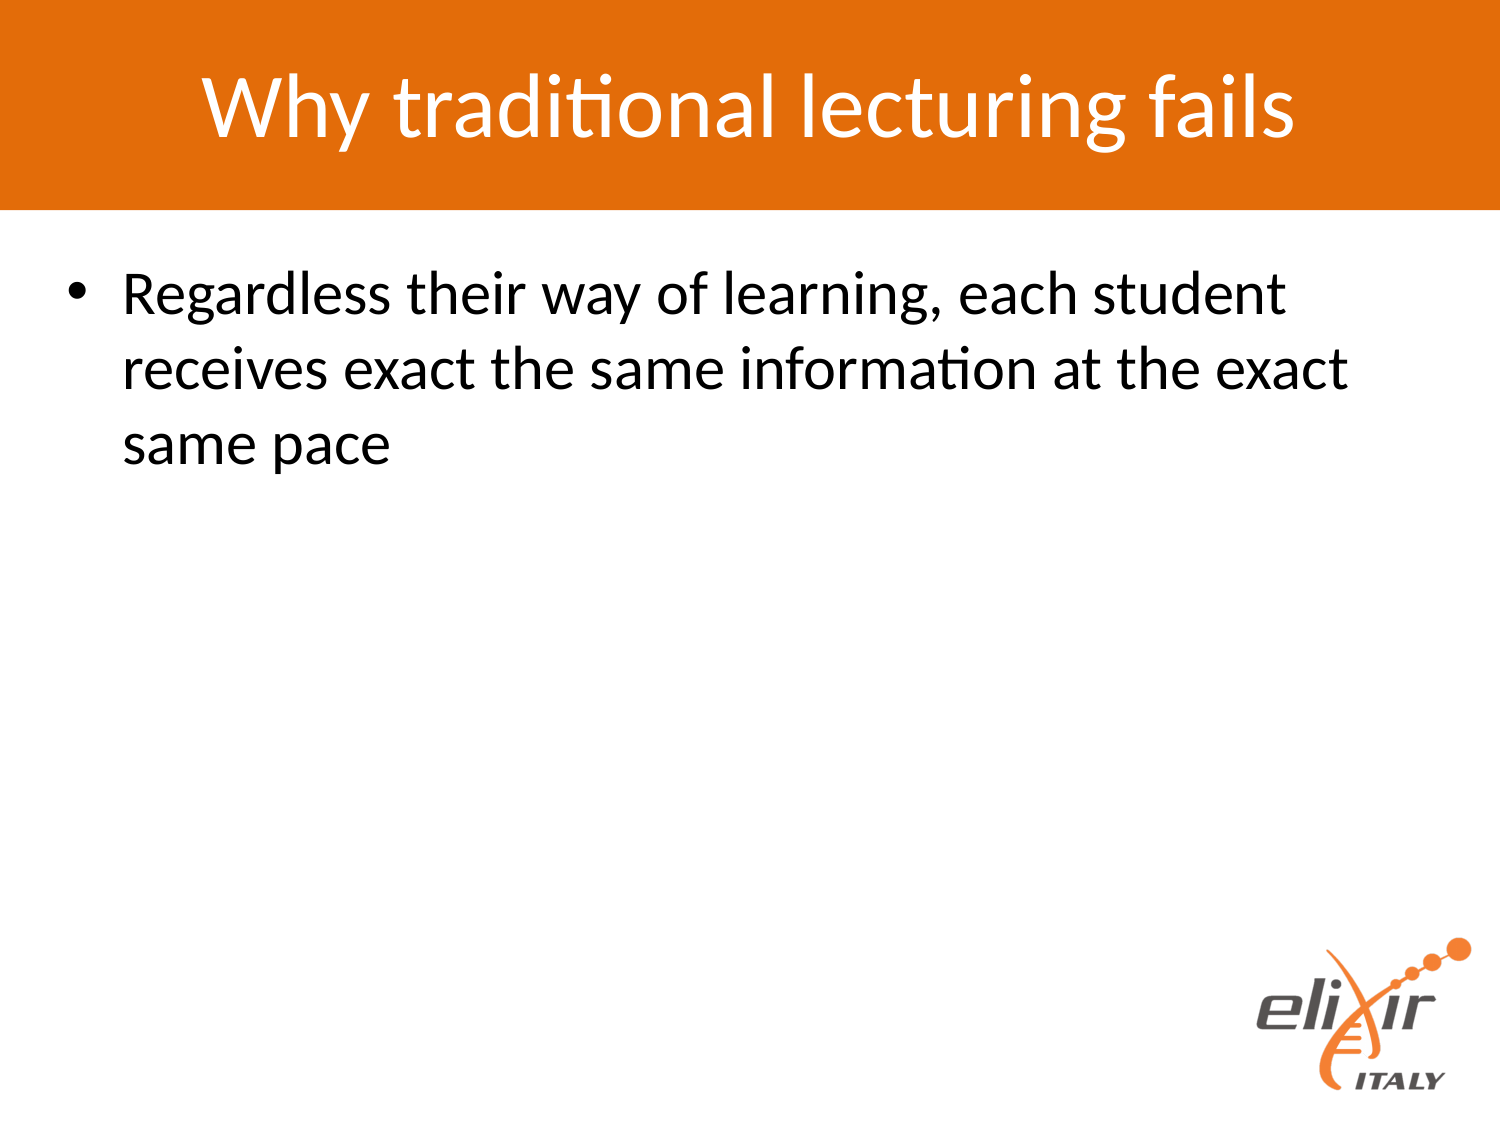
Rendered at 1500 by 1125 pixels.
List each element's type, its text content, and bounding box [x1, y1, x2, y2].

text_box [0, 0, 1500, 211]
picture [1229, 914, 1500, 1125]
title Why traditional lecturing fails [75, 7, 1425, 196]
list Regardless their way of learning, each student receives exact the same information at the exact same pace [51, 237, 1467, 1065]
